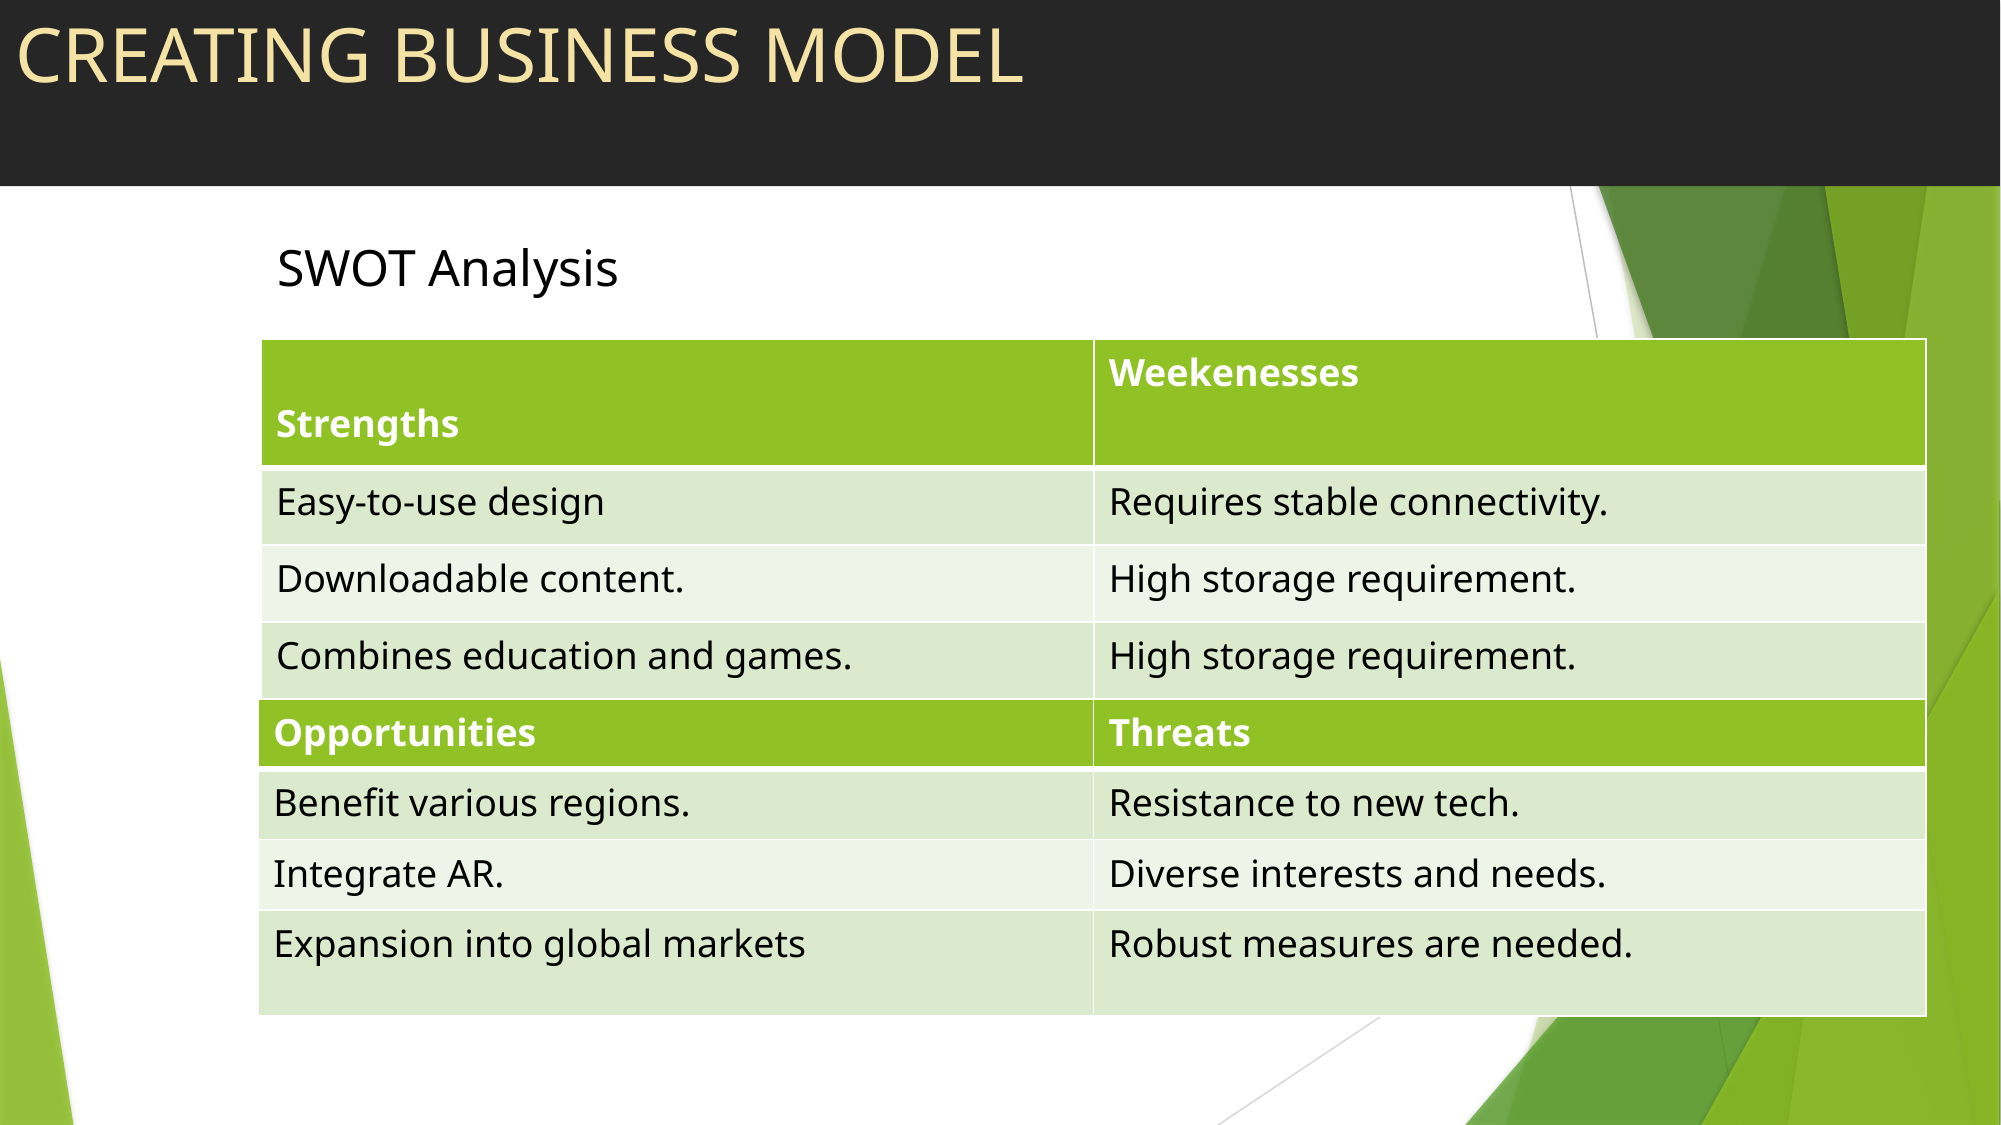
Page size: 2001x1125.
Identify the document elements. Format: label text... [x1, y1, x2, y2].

table_cell Easy-to-use design [262, 471, 1093, 544]
title CREATING BUSINESS MODEL [0, 0, 2000, 187]
table_cell Requires stable connectivity. [1095, 471, 1925, 544]
table_cell Integrate AR. [259, 840, 1093, 909]
table_header Threats [1094, 700, 1925, 766]
table_cell Expansion into global markets [259, 911, 1093, 1015]
table_header Opportunities [259, 700, 1093, 766]
table_header Weekenesses [1095, 340, 1925, 465]
table_cell Resistance to new tech. [1094, 772, 1925, 839]
table_cell Diverse interests and needs. [1094, 840, 1925, 909]
table_cell High storage requirement. [1095, 623, 1925, 698]
table_cell Robust measures are needed. [1094, 911, 1925, 1015]
table_cell Combines education and games. [262, 623, 1093, 698]
table_cell High storage requirement. [1095, 546, 1925, 621]
table_cell Benefit various regions. [259, 772, 1093, 839]
table_cell Downloadable content. [262, 546, 1093, 621]
text_box SWOT Analysis [262, 229, 881, 305]
table_header Strengths [262, 340, 1093, 465]
